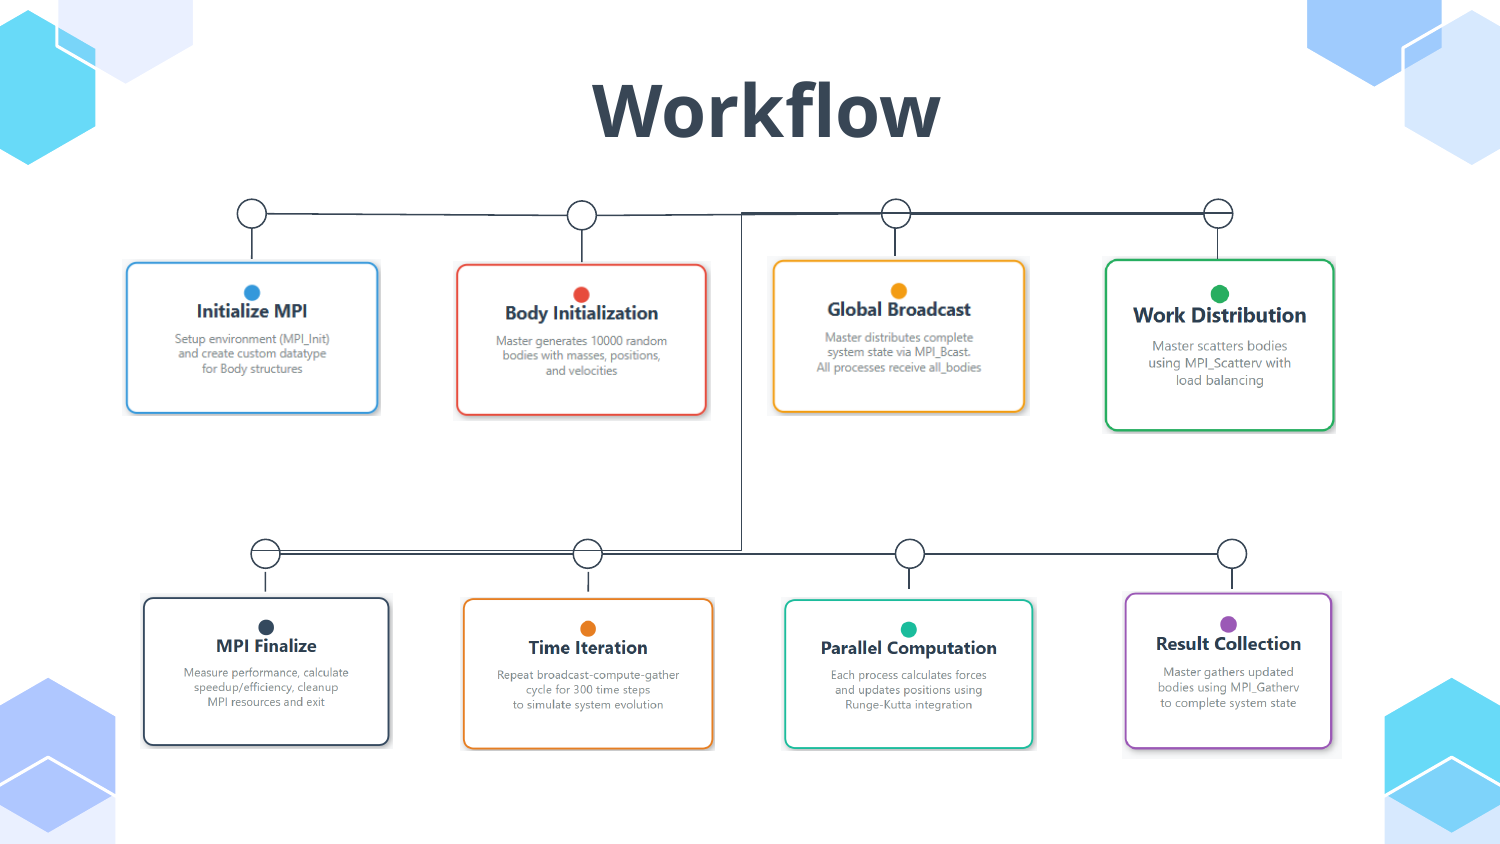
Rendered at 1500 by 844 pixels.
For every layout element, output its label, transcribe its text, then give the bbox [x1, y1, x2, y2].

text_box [250, 212, 1233, 551]
text_box [237, 199, 266, 227]
text_box [252, 560, 279, 569]
text_box [575, 560, 601, 569]
picture [1102, 256, 1336, 435]
picture [140, 593, 393, 749]
text_box [1219, 540, 1247, 569]
picture [122, 259, 381, 417]
picture [781, 597, 1037, 751]
text_box [1204, 199, 1233, 212]
picture [452, 261, 711, 422]
text_box [882, 199, 911, 211]
picture [460, 597, 716, 751]
title Workflow [135, 49, 1399, 144]
text_box [568, 200, 596, 211]
picture [766, 256, 1030, 416]
picture [1122, 591, 1342, 759]
text_box [897, 560, 923, 569]
